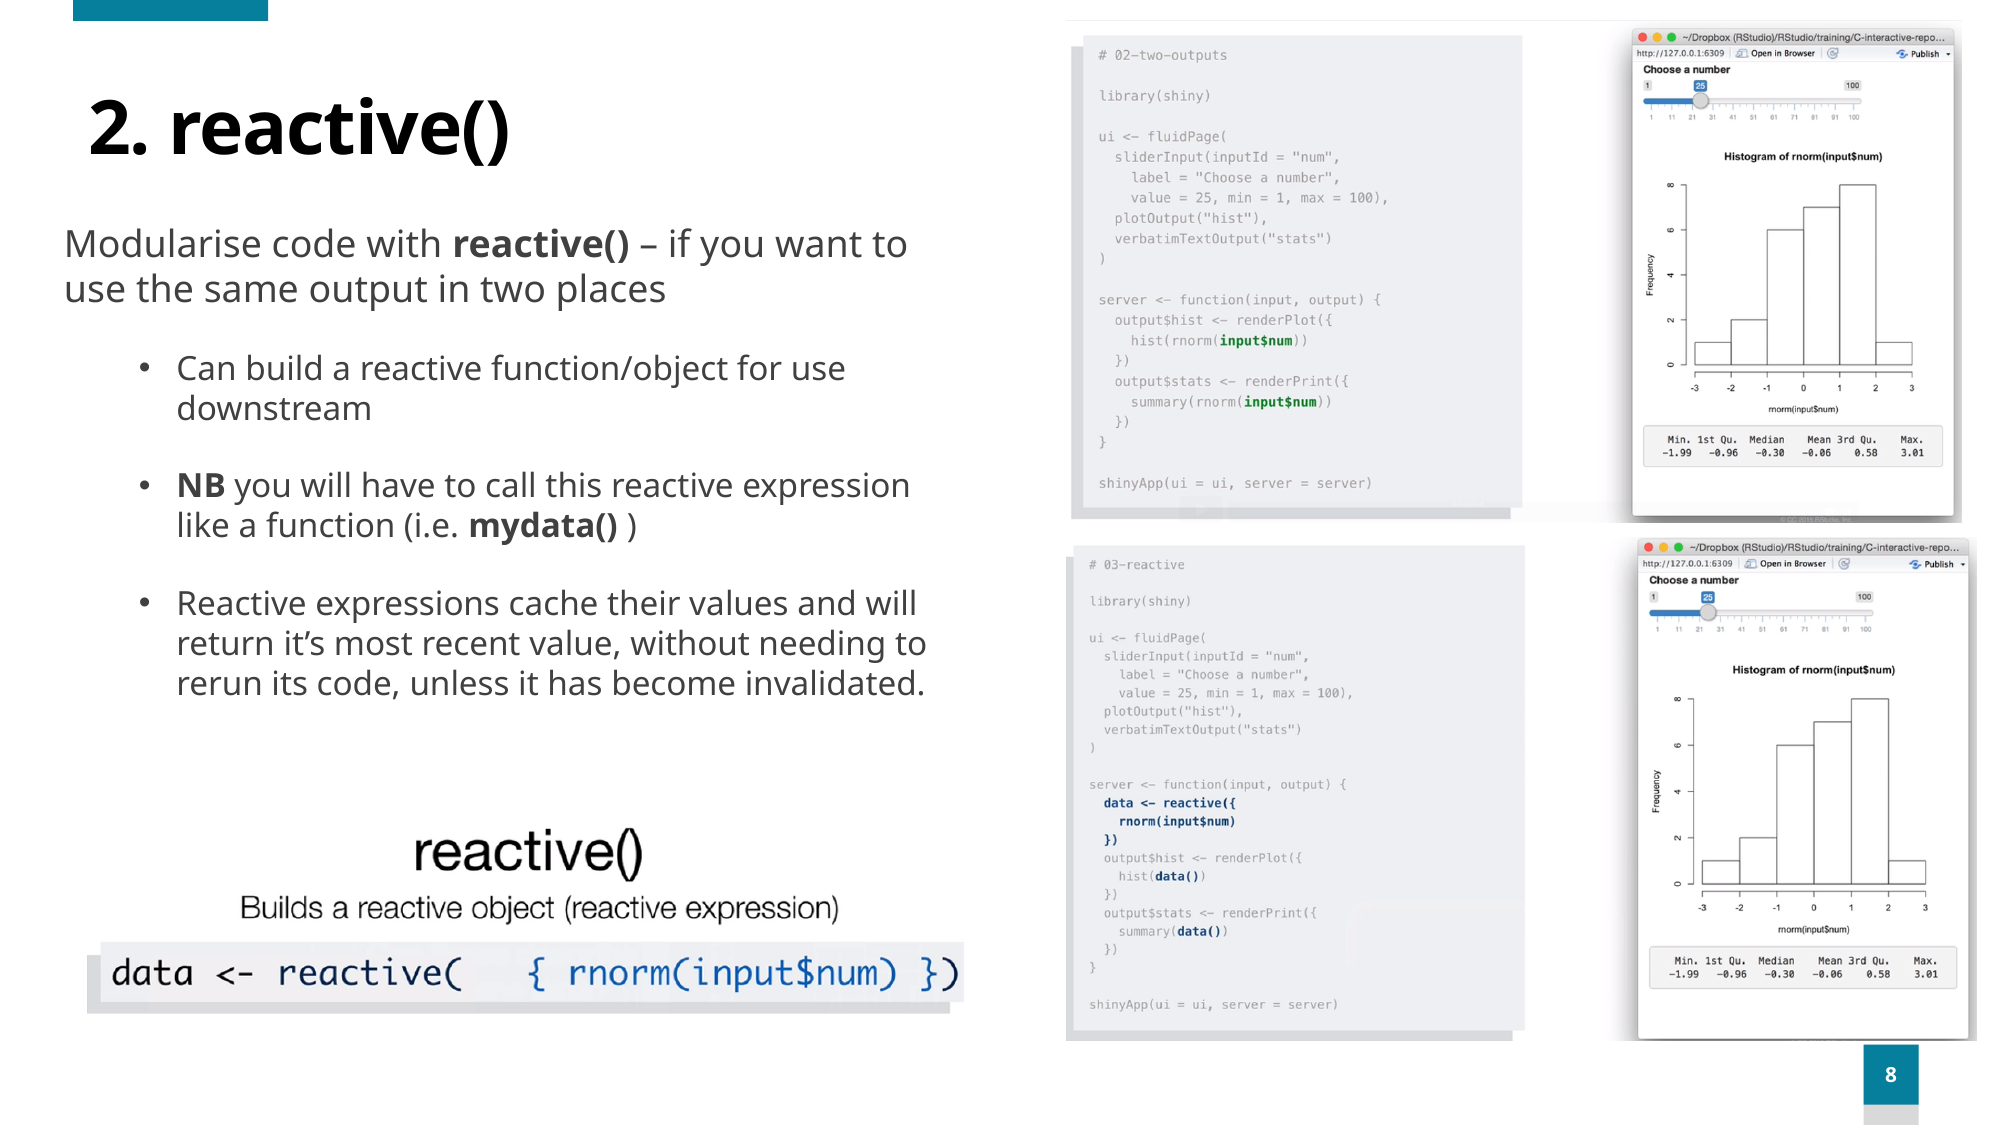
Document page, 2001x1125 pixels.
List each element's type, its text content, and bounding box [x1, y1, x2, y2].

picture [1066, 20, 1962, 523]
title 2. reactive() [73, 82, 1066, 179]
picture [1066, 537, 1977, 1041]
list Modularise code with reactive() – if you want to use the same output in two places Can build a reactive function/object for use downstream NB you will have to call this reactive expression like a function (i.e. mydata() ) Reactive expressions cache their values and will return it’s most recent value, without needing to rerun its code, unless it has become invalidated. [48, 212, 982, 790]
picture [87, 822, 969, 1020]
